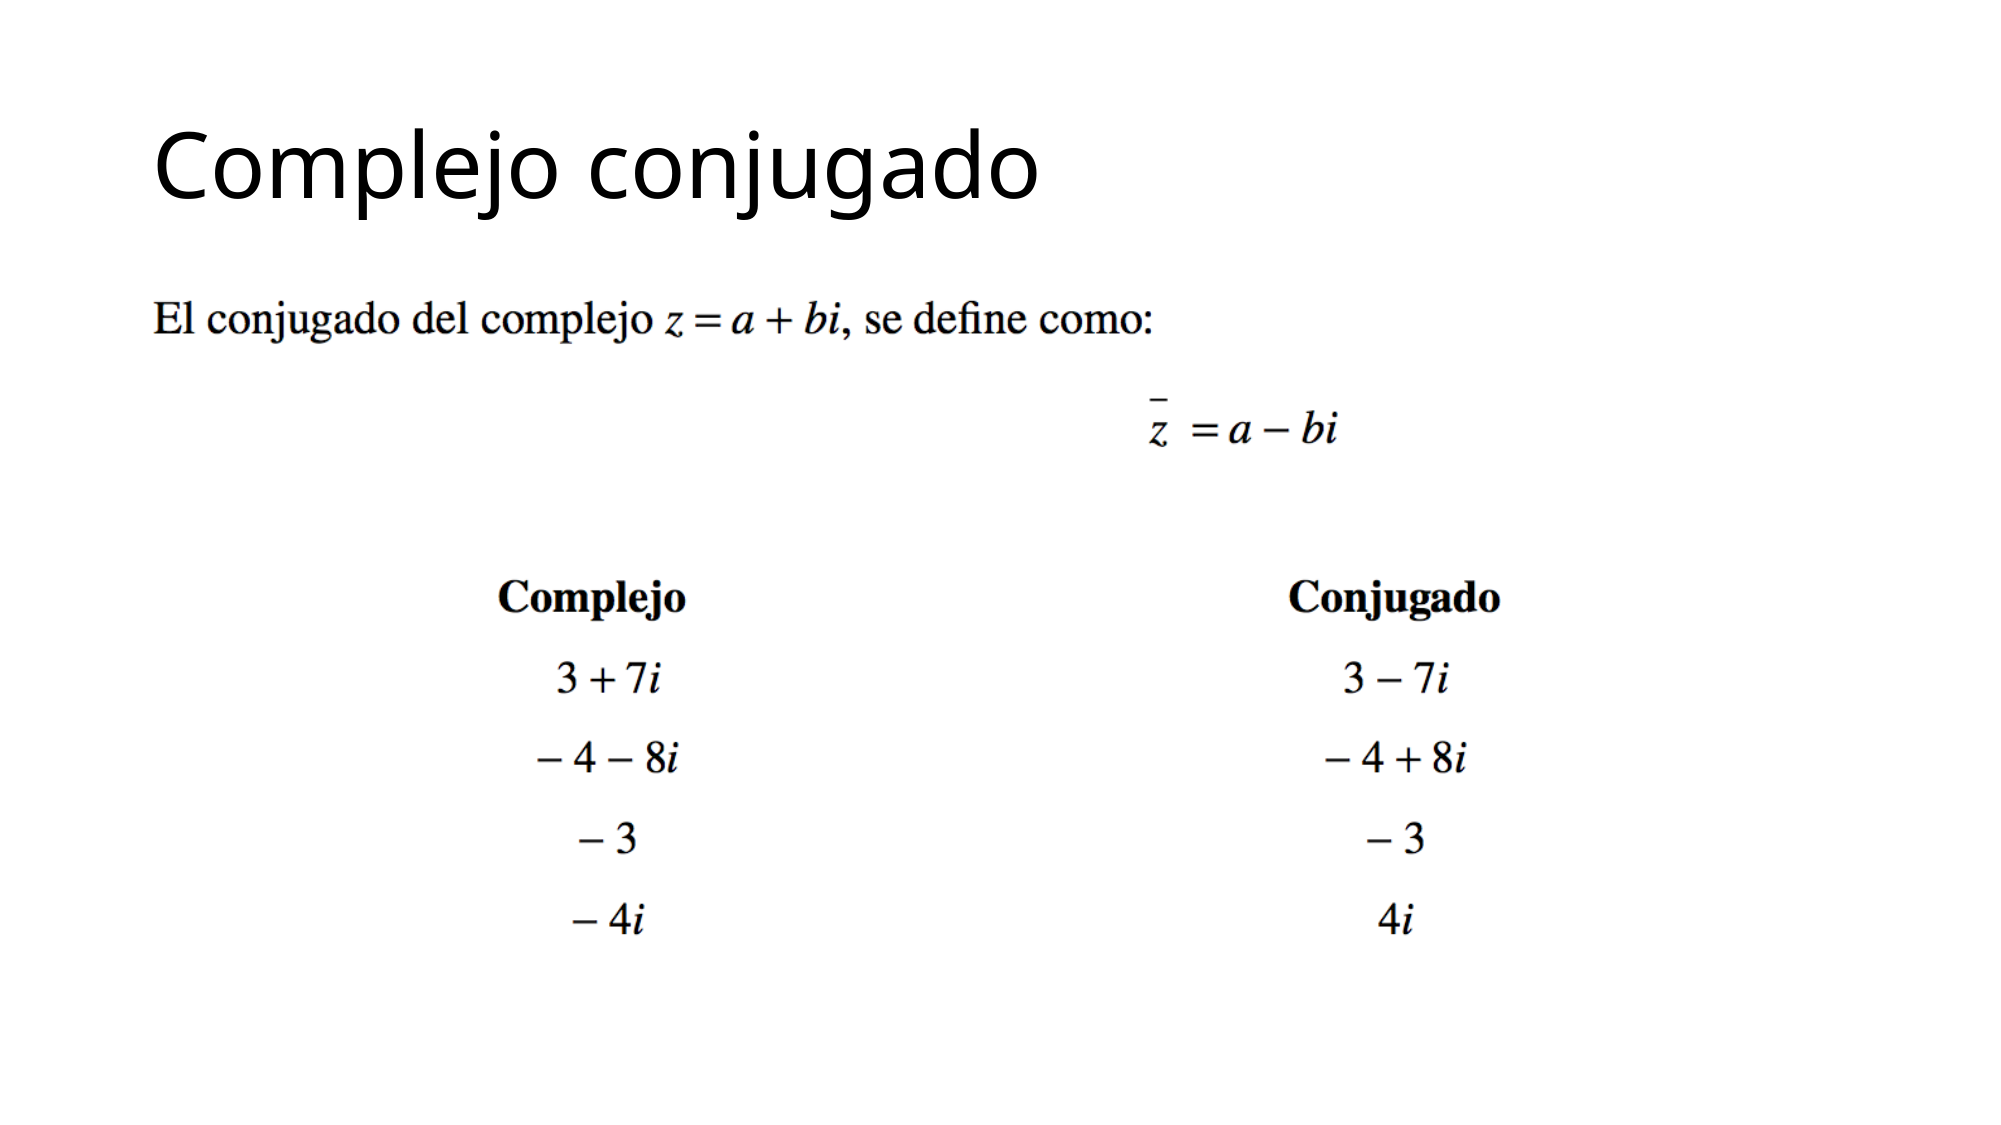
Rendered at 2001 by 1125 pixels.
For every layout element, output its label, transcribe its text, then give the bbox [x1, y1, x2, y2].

picture [477, 550, 1521, 957]
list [137, 271, 1360, 464]
title Complejo conjugado [137, 59, 1863, 278]
